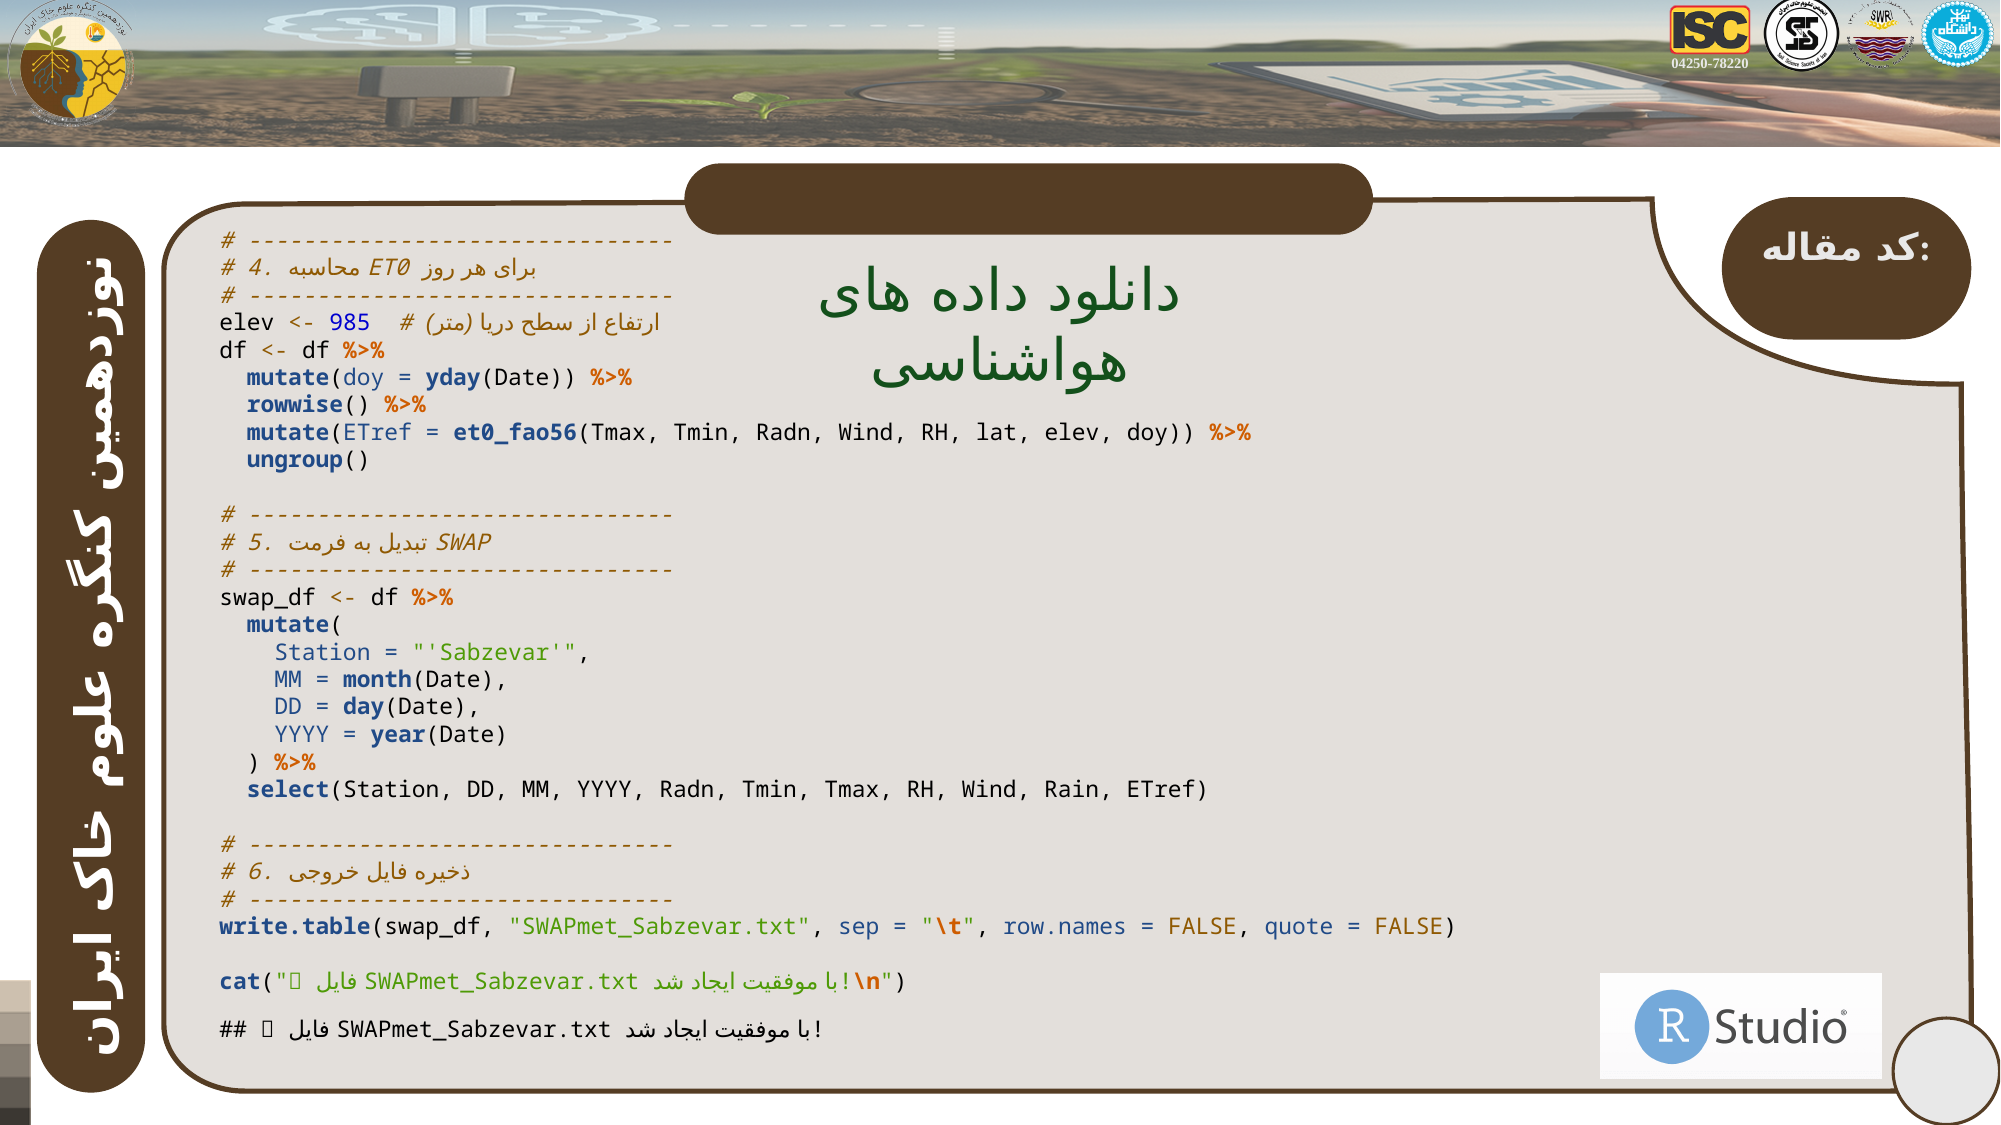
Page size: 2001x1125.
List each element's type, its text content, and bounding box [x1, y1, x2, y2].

picture [1659, 0, 2000, 80]
text_box # ------------------------------- # 4. محاسبه ET0 برای هر روز # ------------------------------- elev <- 985 # ارتفاع از سطح دریا (متر) df <- df %>% mutate(doy = yday(Date)) %>% rowwise() %>% mutate(ETref = et0_fao56(Tmax, Tmin, Radn, Wind, RH, lat, elev, doy)) %>% ungroup() # ------------------------------- # 5. تبدیل به فرمت SWAP # ------------------------------- swap_df <- df %>% mutate( Station = "'Sabzevar'", MM = month(Date), DD = day(Date), YYYY = year(Date) ) %>% select(Station, DD, MM, YYYY, Radn, Tmin, Tmax, RH, Wind, Rain, ETref) # ------------------------------- # 6. ذخیره فایل خروجی # ------------------------------- write.table(swap_df, "SWAPmet_Sabzevar.txt", sep = "\t", row.names = FALSE, quote = FALSE) cat("✅ فایل SWAPmet_Sabzevar.txt با موفقیت ایجاد شد!\n") ## ✅ فایل SWAPmet_Sabzevar.txt با موفقیت ایجاد شد! [204, 217, 1880, 1050]
text_box دانلود داده های هواشناسی [673, 244, 1327, 400]
picture [1600, 972, 1882, 1080]
picture [6, 0, 136, 127]
table_cell تعرق نسبی 60 [0, 0, 2000, 147]
